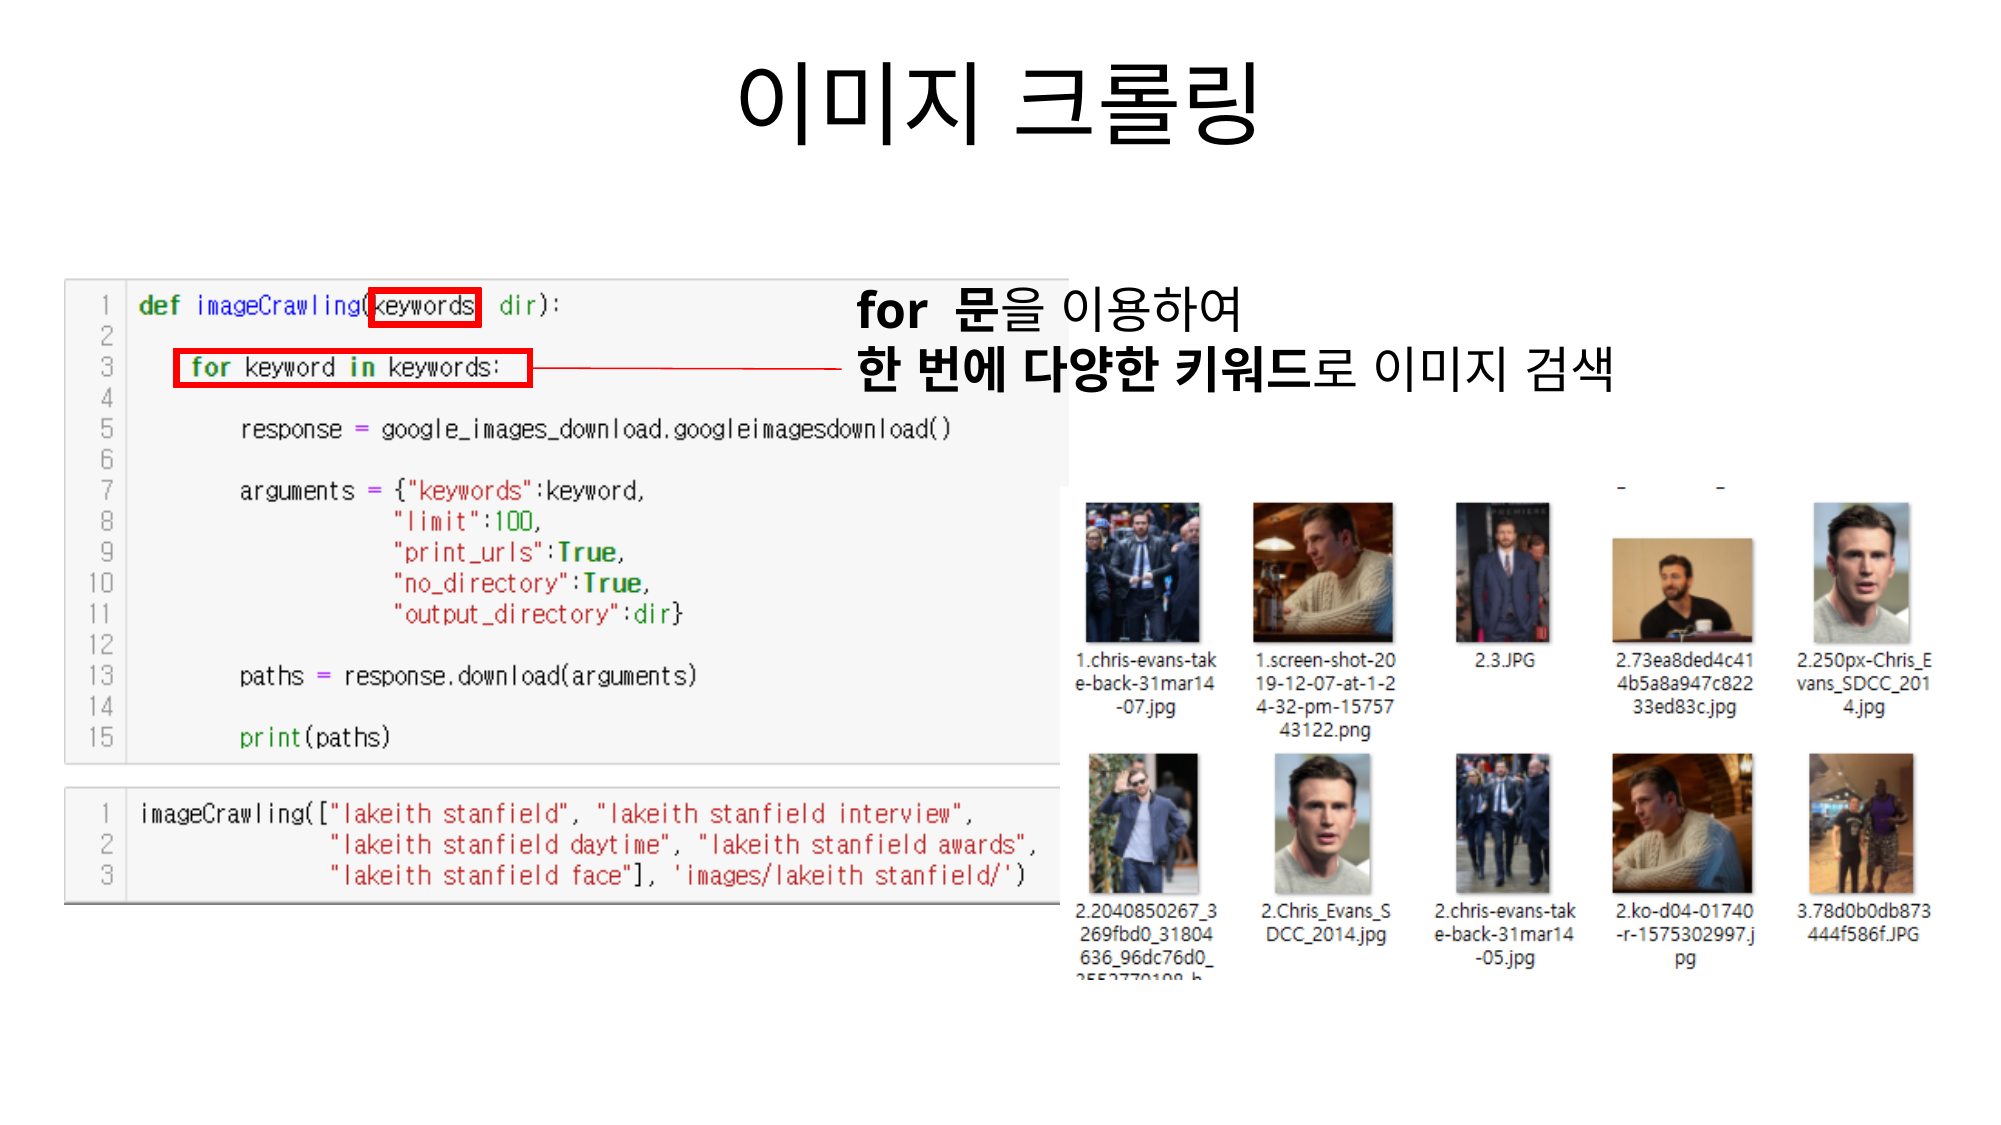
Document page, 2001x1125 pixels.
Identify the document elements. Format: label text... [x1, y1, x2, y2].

picture [64, 277, 1950, 980]
title 이미지 크롤링 [137, 0, 1863, 218]
text_box for 문을 이용하여 한 번에 다양한 키워드로 이미지 검색 [841, 263, 1863, 388]
